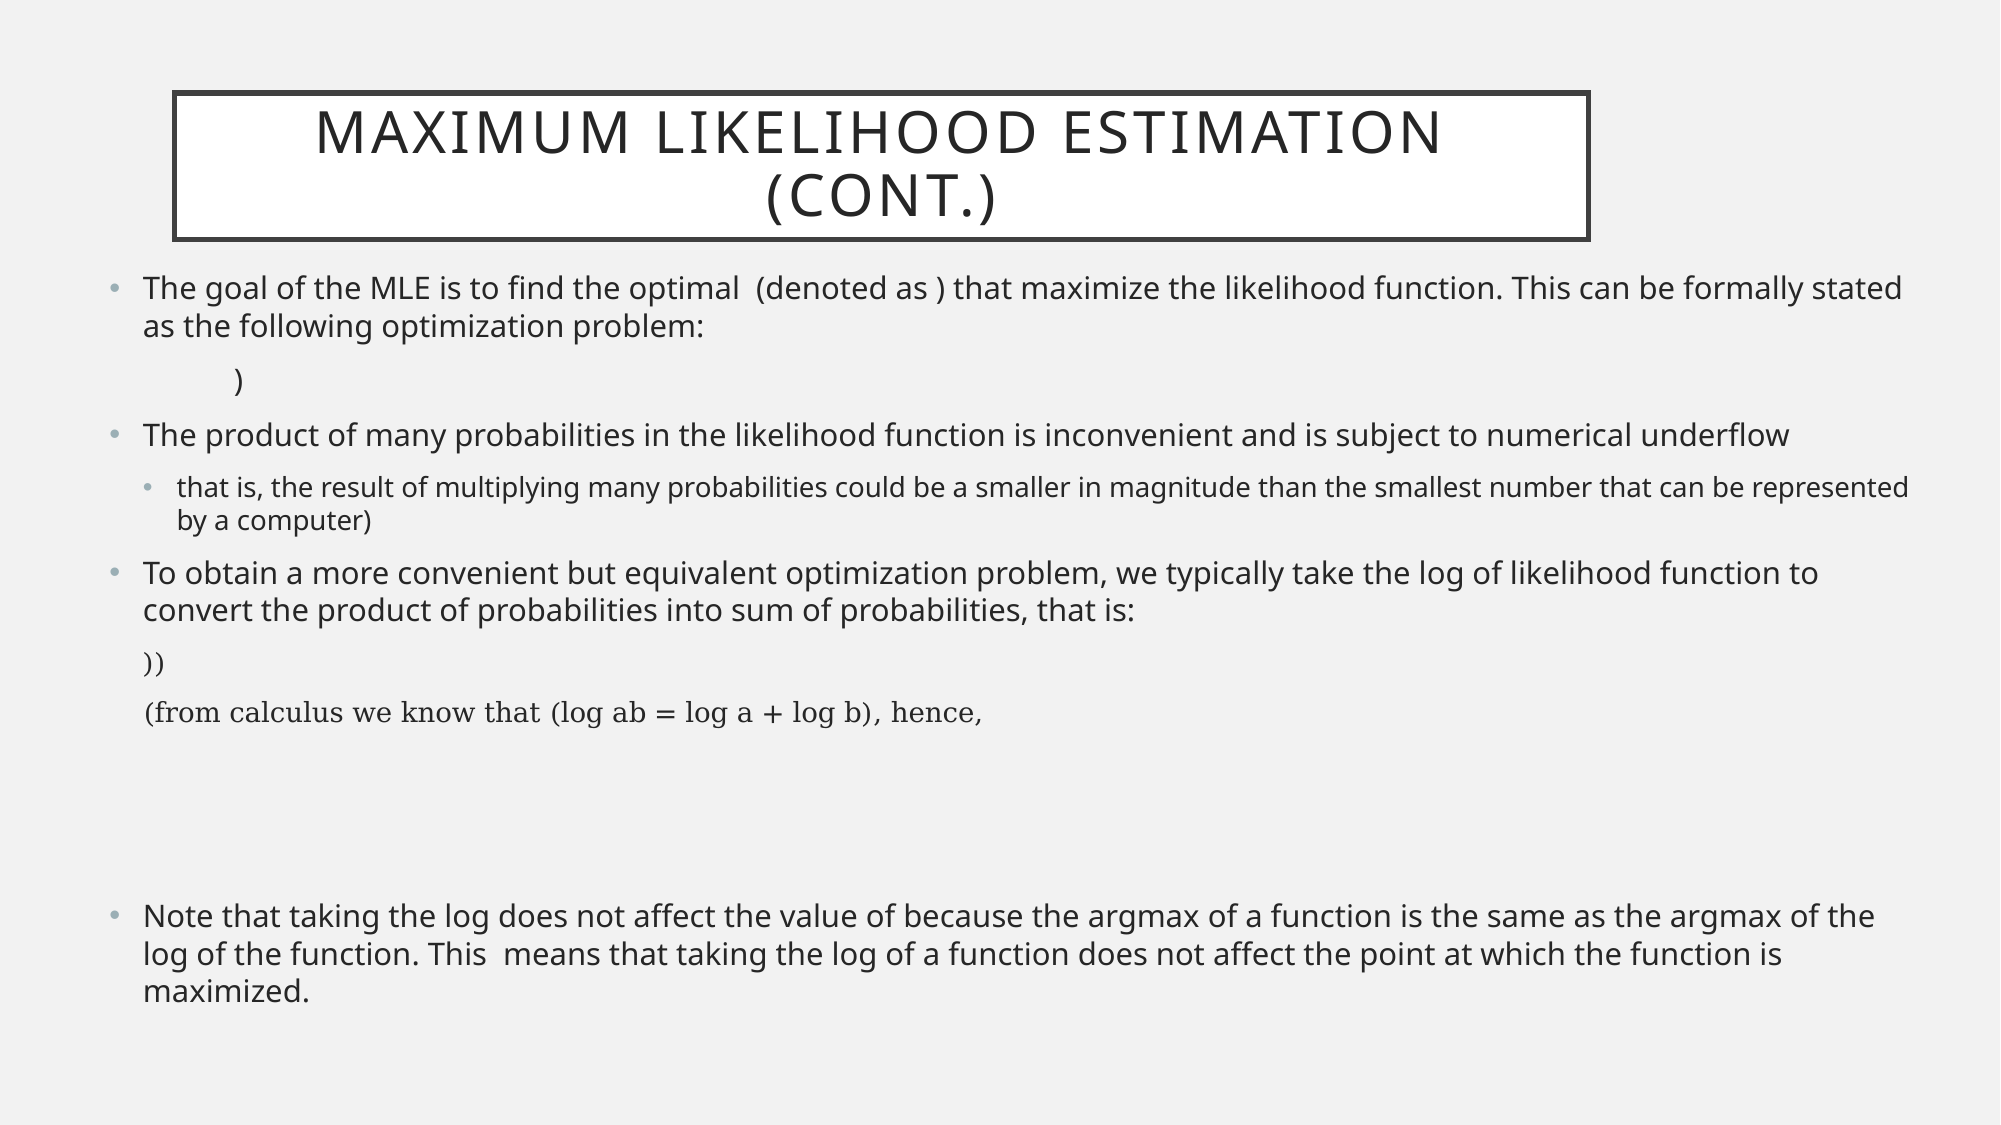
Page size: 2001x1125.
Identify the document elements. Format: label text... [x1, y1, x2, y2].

title Maximum Likelihood estimation (Cont.) [172, 90, 1591, 242]
